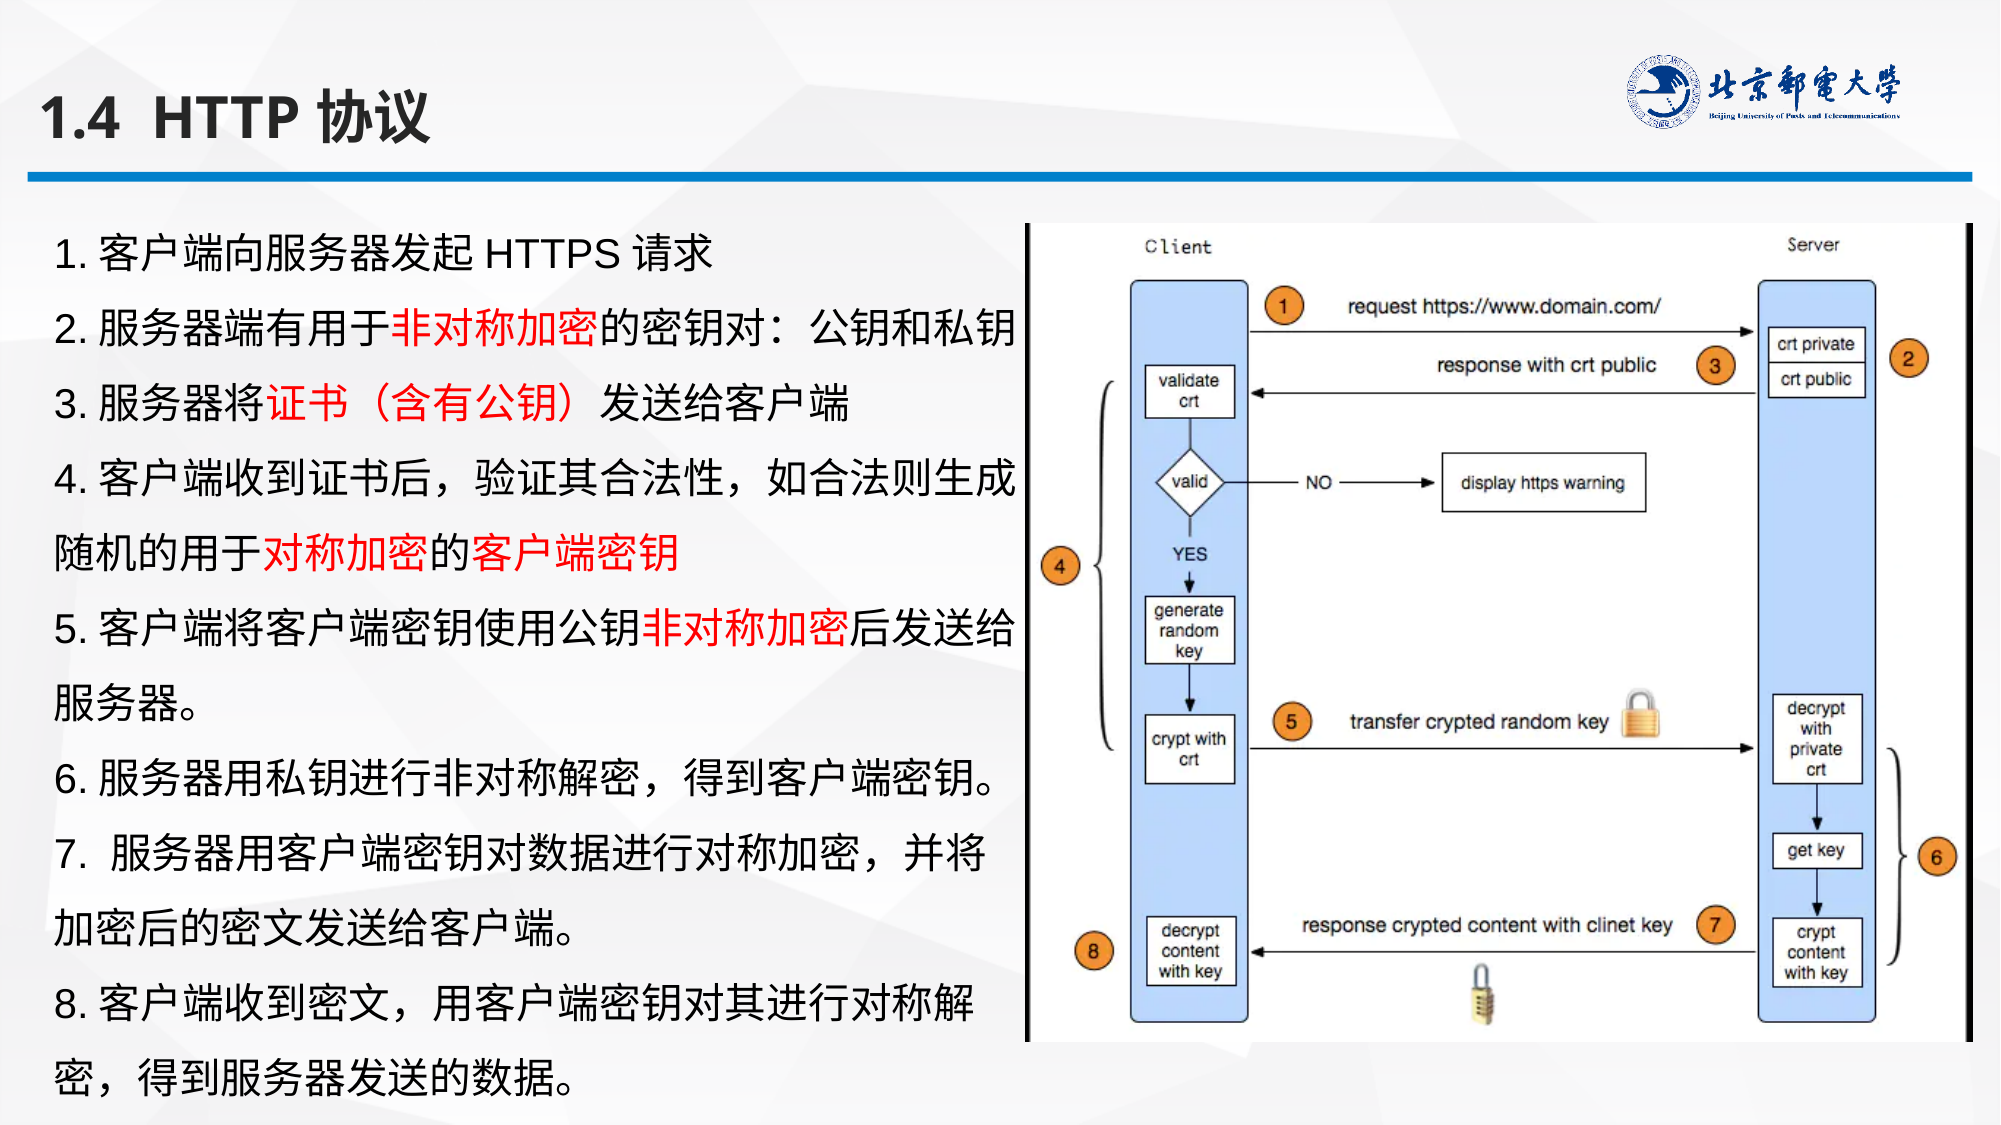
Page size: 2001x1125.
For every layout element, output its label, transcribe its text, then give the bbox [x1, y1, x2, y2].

picture [0, 0, 2000, 1125]
text_box 1.客户端向服务器发起HTTPS请求 2.服务器端有用于非对称加密的密钥对：公钥和私钥 3.服务器将证书（含有公钥）发送给客户端 4.客户端收到证书后，验证其合法性，如合法则生成随机的用于对称加密的客户端密钥 5.客户端将客户端密钥使用公钥非对称加密后发送给服务器。 6.服务器用私钥进行非对称解密，得到客户端密钥。 7. 服务器用客户端密钥对数据进行对称加密，并将加密后的密文发送给客户端。 8.客户端收到密文，用客户端密钥对其进行对称解密，得到服务器发送的数据。 [39, 194, 1032, 1110]
text_box [26, 171, 1973, 183]
text_box 1.4 HTTP协议 [23, 73, 957, 158]
